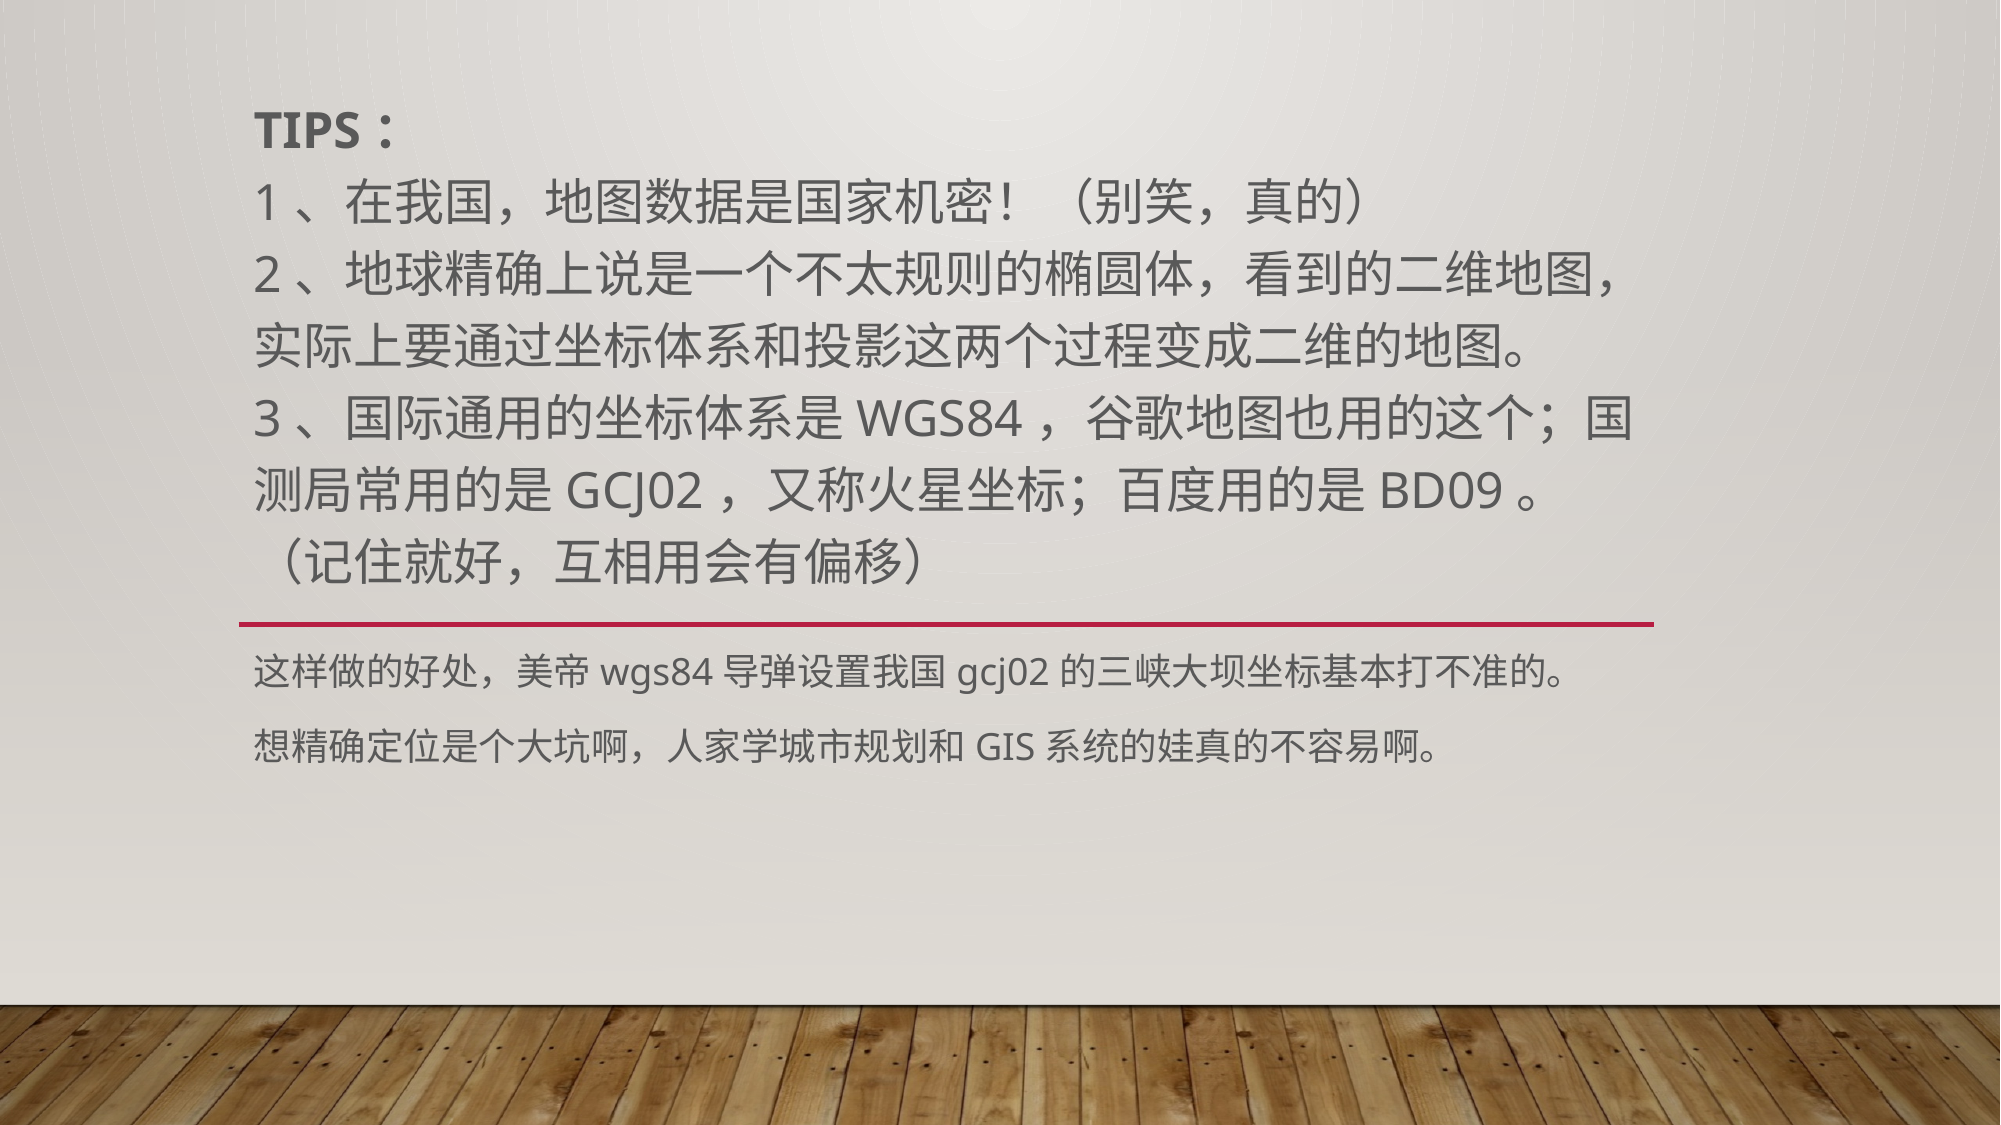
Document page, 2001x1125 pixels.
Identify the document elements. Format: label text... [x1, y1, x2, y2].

title tipS： 1、在我国，地图数据是国家机密！（别笑，真的） 2、地球精确上说是一个不太规则的椭圆体，看到的二维地图，实际上要通过坐标体系和投影这两个过程变成二维的地图。 3、国际通用的坐标体系是wgs84，谷歌地图也用的这个；国测局常用的是GCJ02，又称火星坐标；百度用的是BD09。（记住就好，互相用会有偏移） [238, 59, 1657, 598]
picture [0, 1005, 2000, 1125]
list 这样做的好处，美帝wgs84导弹设置我国gcj02的三峡大坝坐标基本打不准的。 想精确定位是个大坑啊，人家学城市规划和GIS系统的娃真的不容易啊。 [238, 624, 1655, 791]
